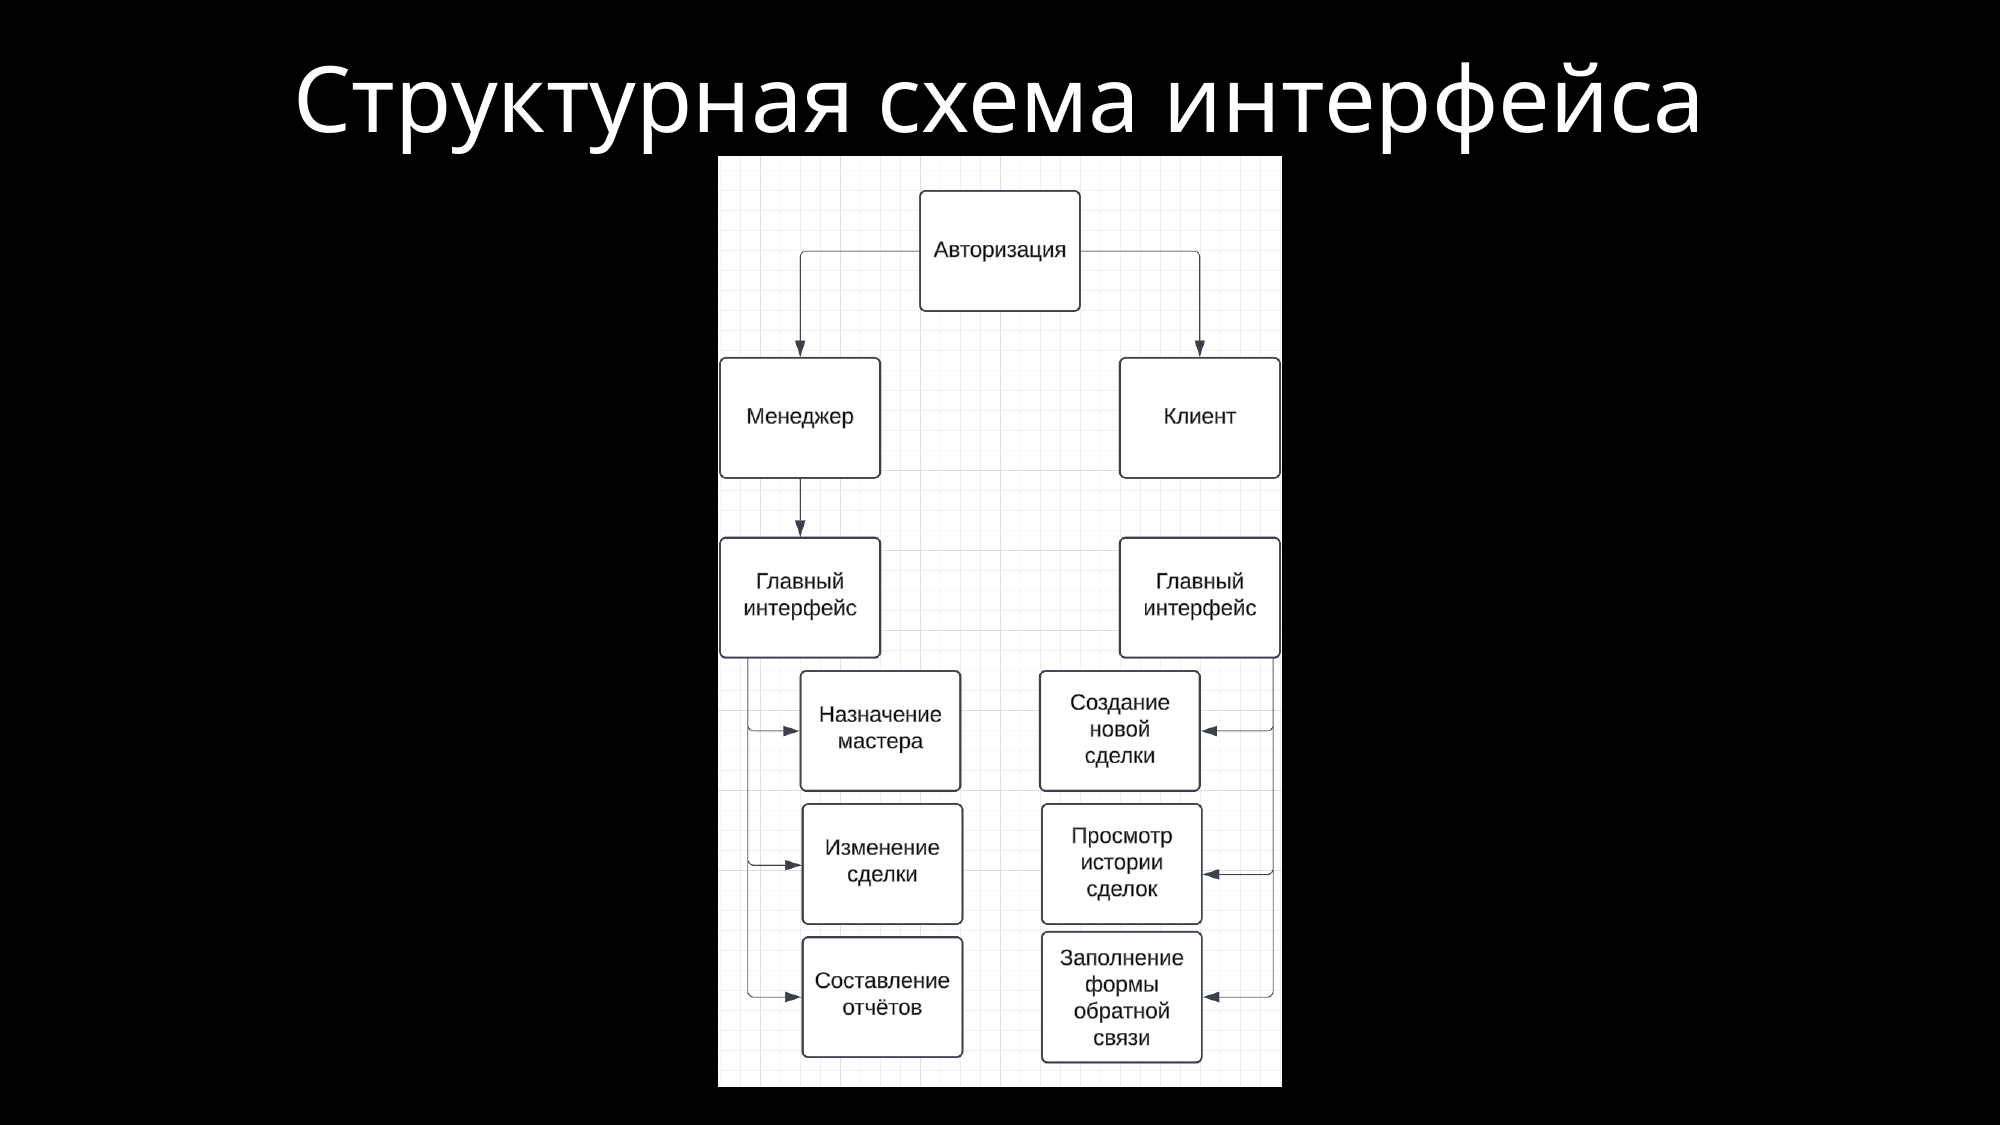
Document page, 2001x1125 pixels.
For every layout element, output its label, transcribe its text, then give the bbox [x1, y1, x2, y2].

title Структурная схема интерфейса [137, 0, 1863, 212]
picture [718, 156, 1282, 1087]
